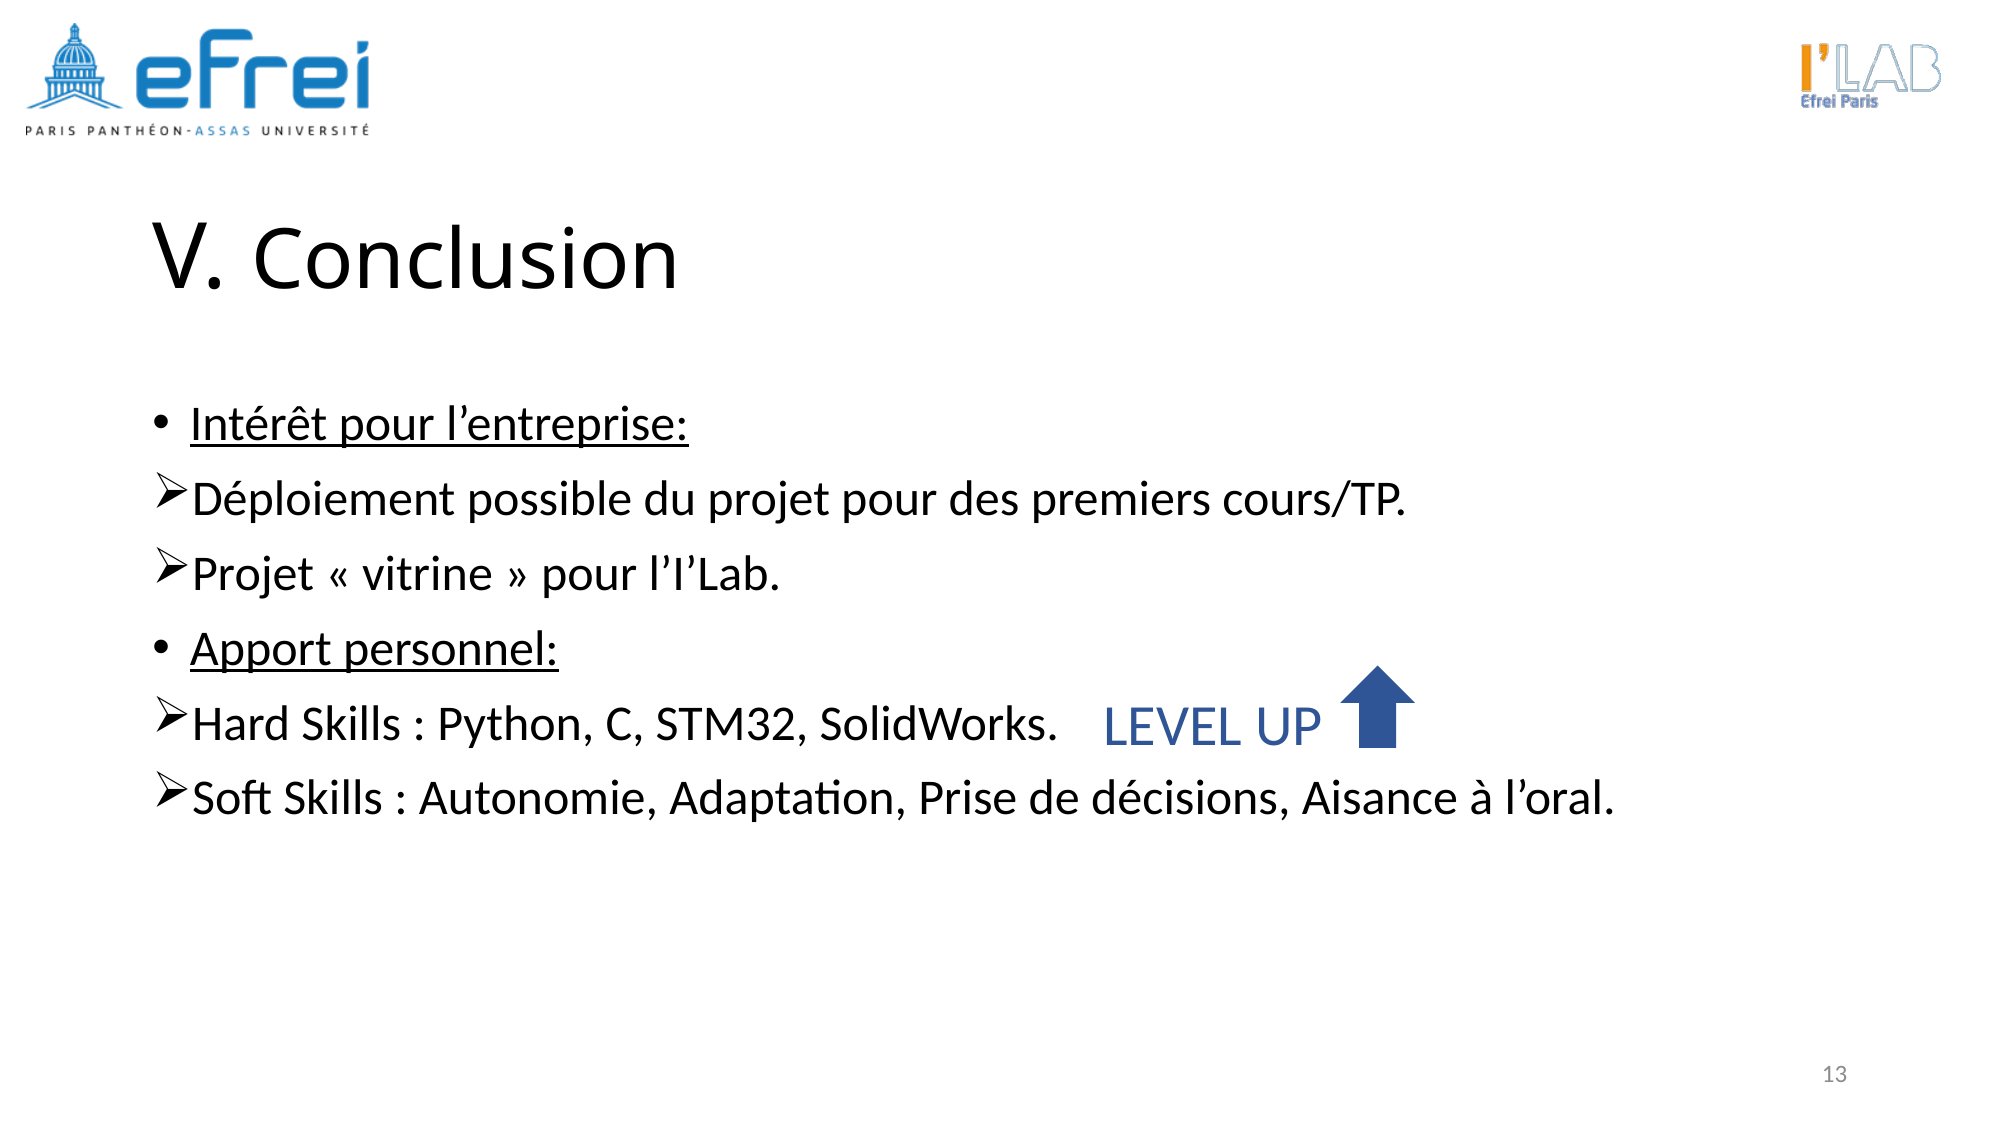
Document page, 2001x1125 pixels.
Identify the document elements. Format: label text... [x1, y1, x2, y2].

title V. Conclusion [137, 150, 1863, 368]
slide_number 13 [1412, 1042, 1863, 1103]
picture [1788, 2, 1946, 160]
picture [26, 23, 371, 138]
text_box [1088, 666, 1413, 766]
list Intérêt pour l’entreprise: Déploiement possible du projet pour des premiers cours/TP. Projet « vitrine » pour l’I’Lab. Apport personnel: Hard Skills : Python, C, STM32, SolidWorks. Soft Skills : Autonomie, Adaptation, Prise de décisions, Aisance à l’oral. [137, 390, 1863, 1104]
